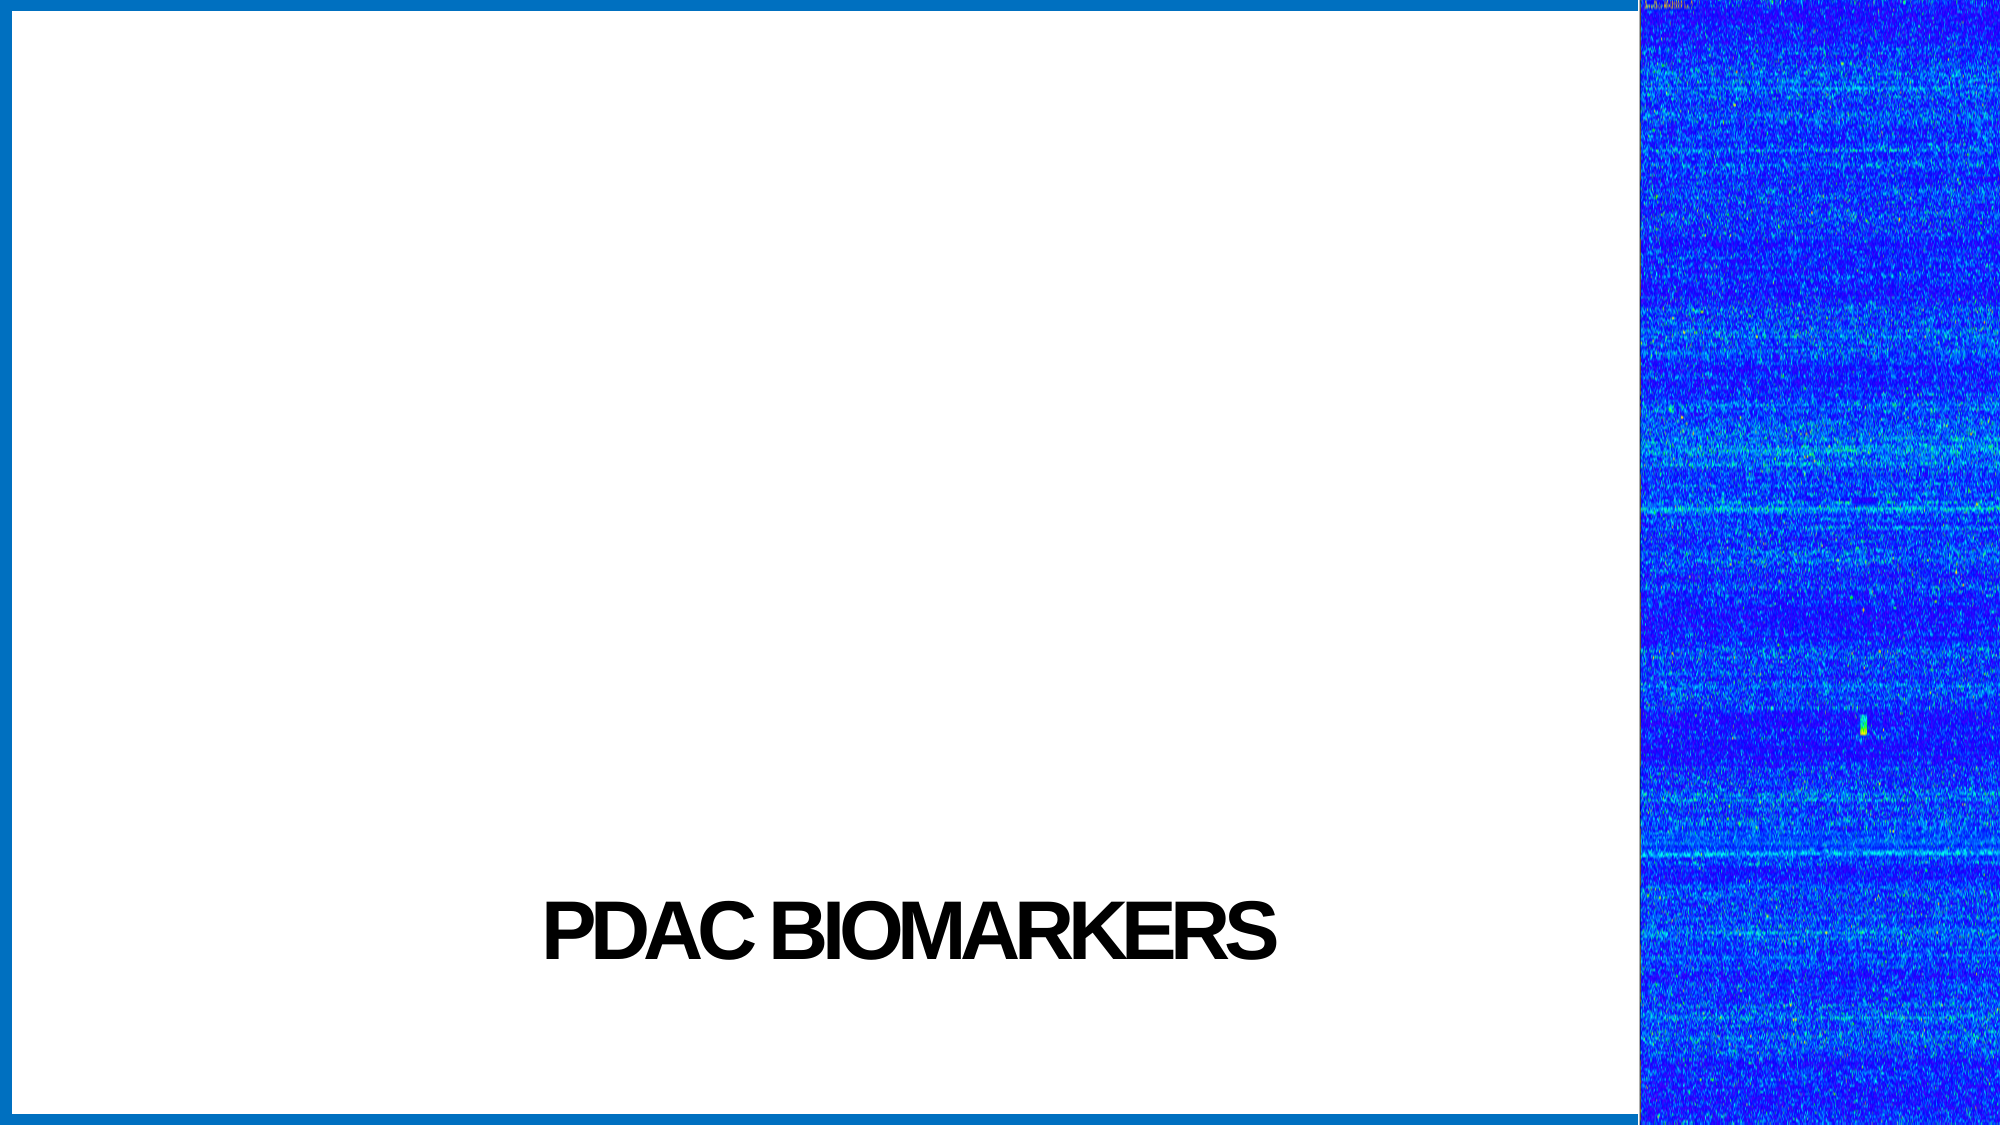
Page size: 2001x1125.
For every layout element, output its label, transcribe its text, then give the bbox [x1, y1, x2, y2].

title PDAC biomarkers [47, 701, 1281, 977]
picture [1637, 0, 2000, 1125]
